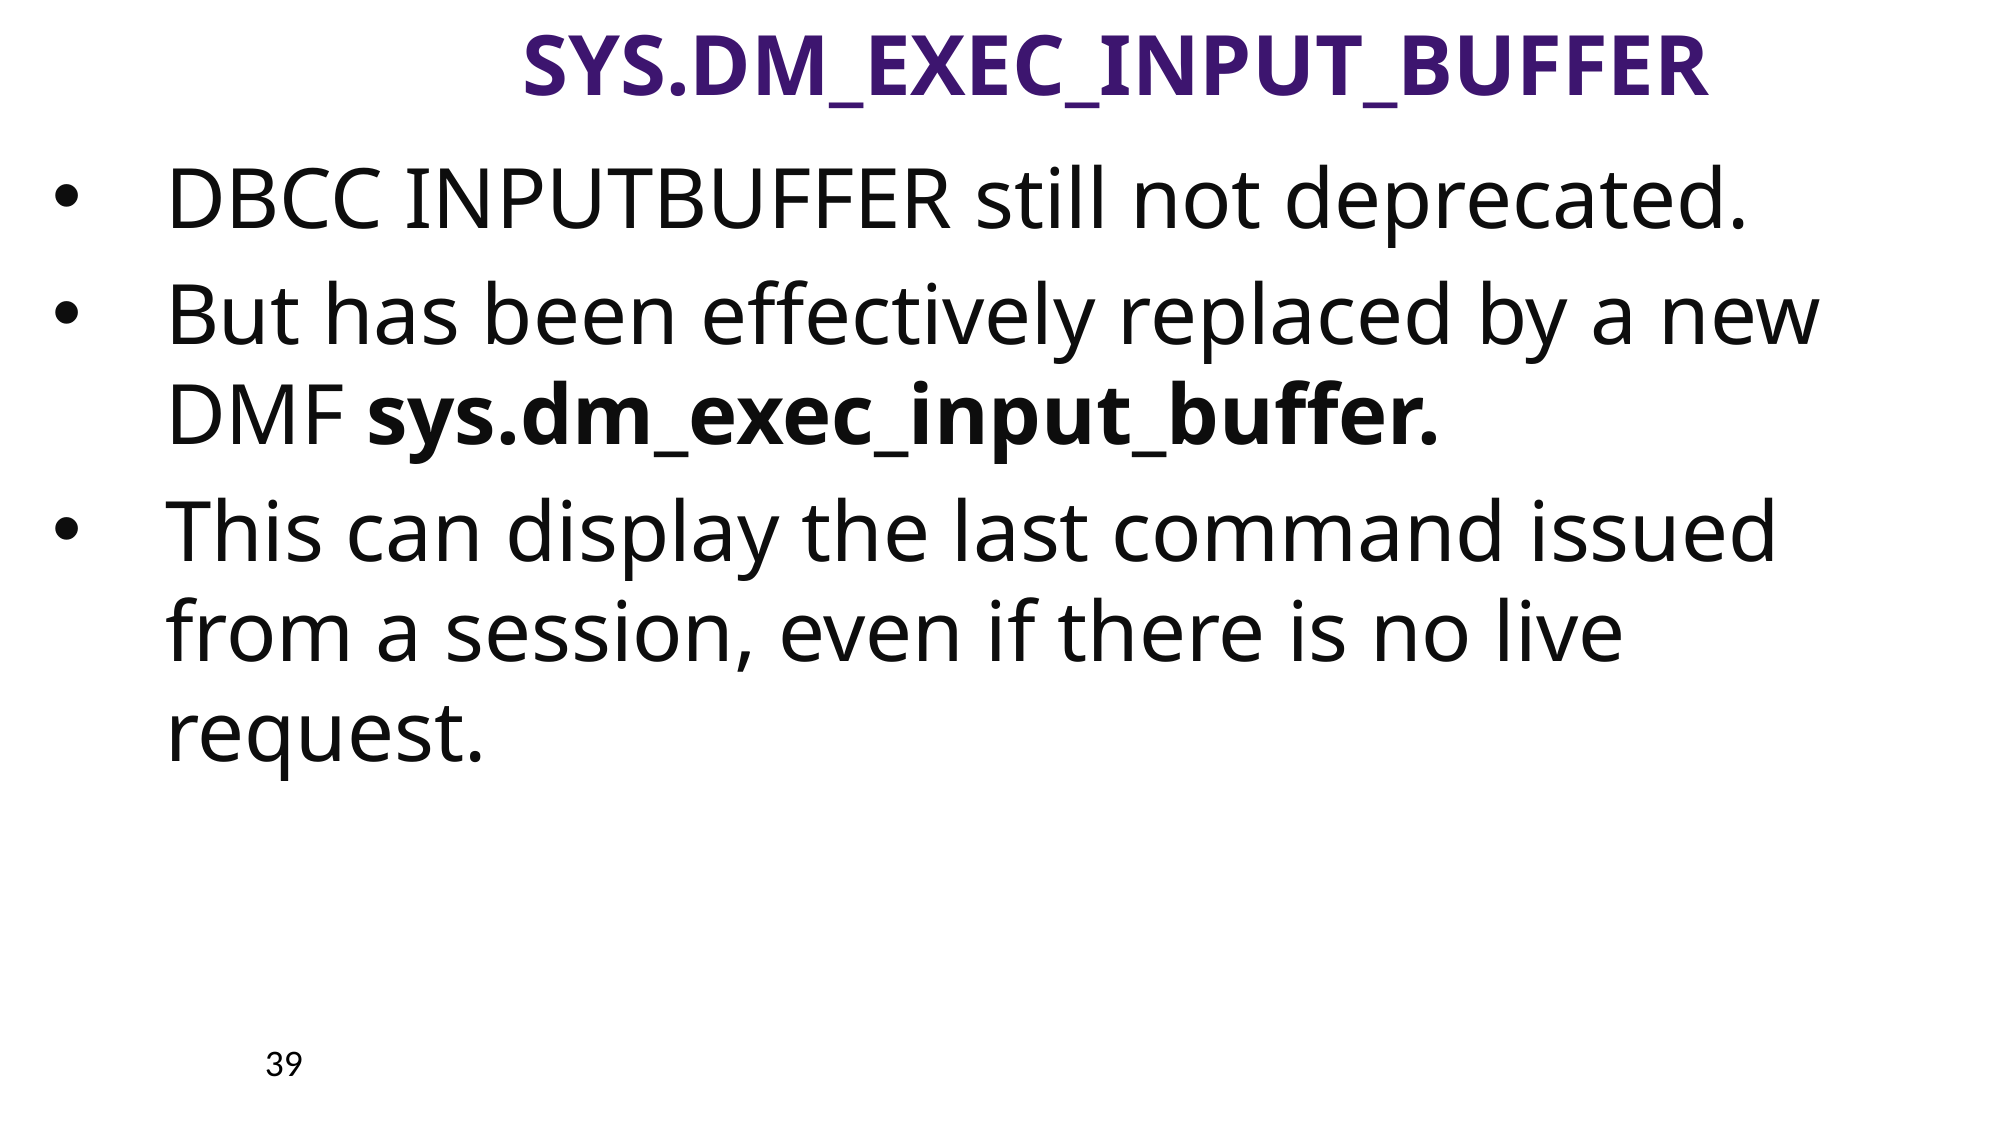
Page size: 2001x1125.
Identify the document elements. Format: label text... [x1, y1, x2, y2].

slide_number 39 [249, 1031, 337, 1092]
title sys.dm_exec_input_buffer [316, 0, 1917, 125]
list DBCC INPUTBUFFER still not deprecated. But has been effectively replaced by a new DMF sys.dm_exec_input_buffer. This can display the last command issued from a session, even if there is no live request. [37, 137, 1975, 1013]
